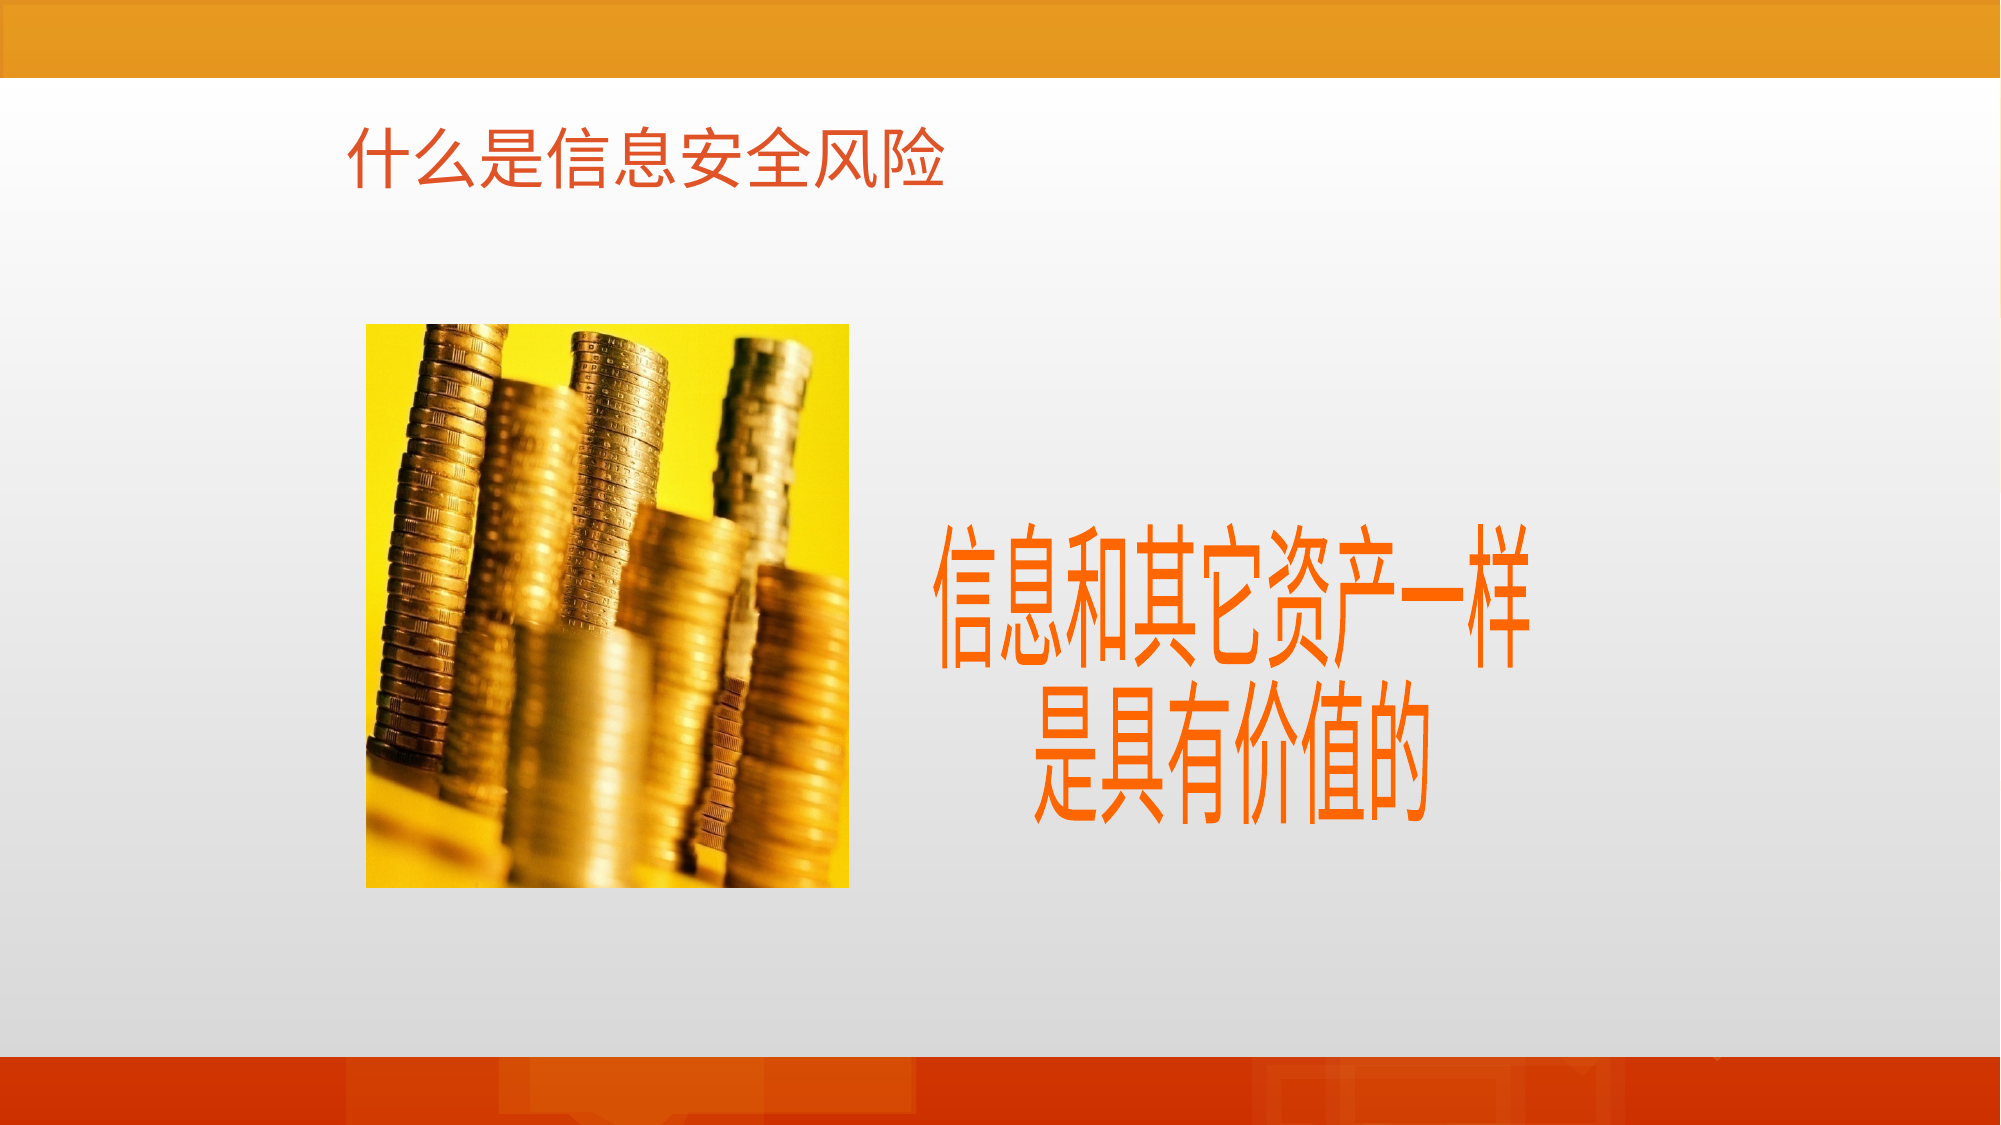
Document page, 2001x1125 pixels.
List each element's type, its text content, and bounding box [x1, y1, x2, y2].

text_box 什么是信息安全风险 [329, 124, 1228, 205]
picture [366, 324, 849, 888]
text_box [0, 78, 2000, 1057]
